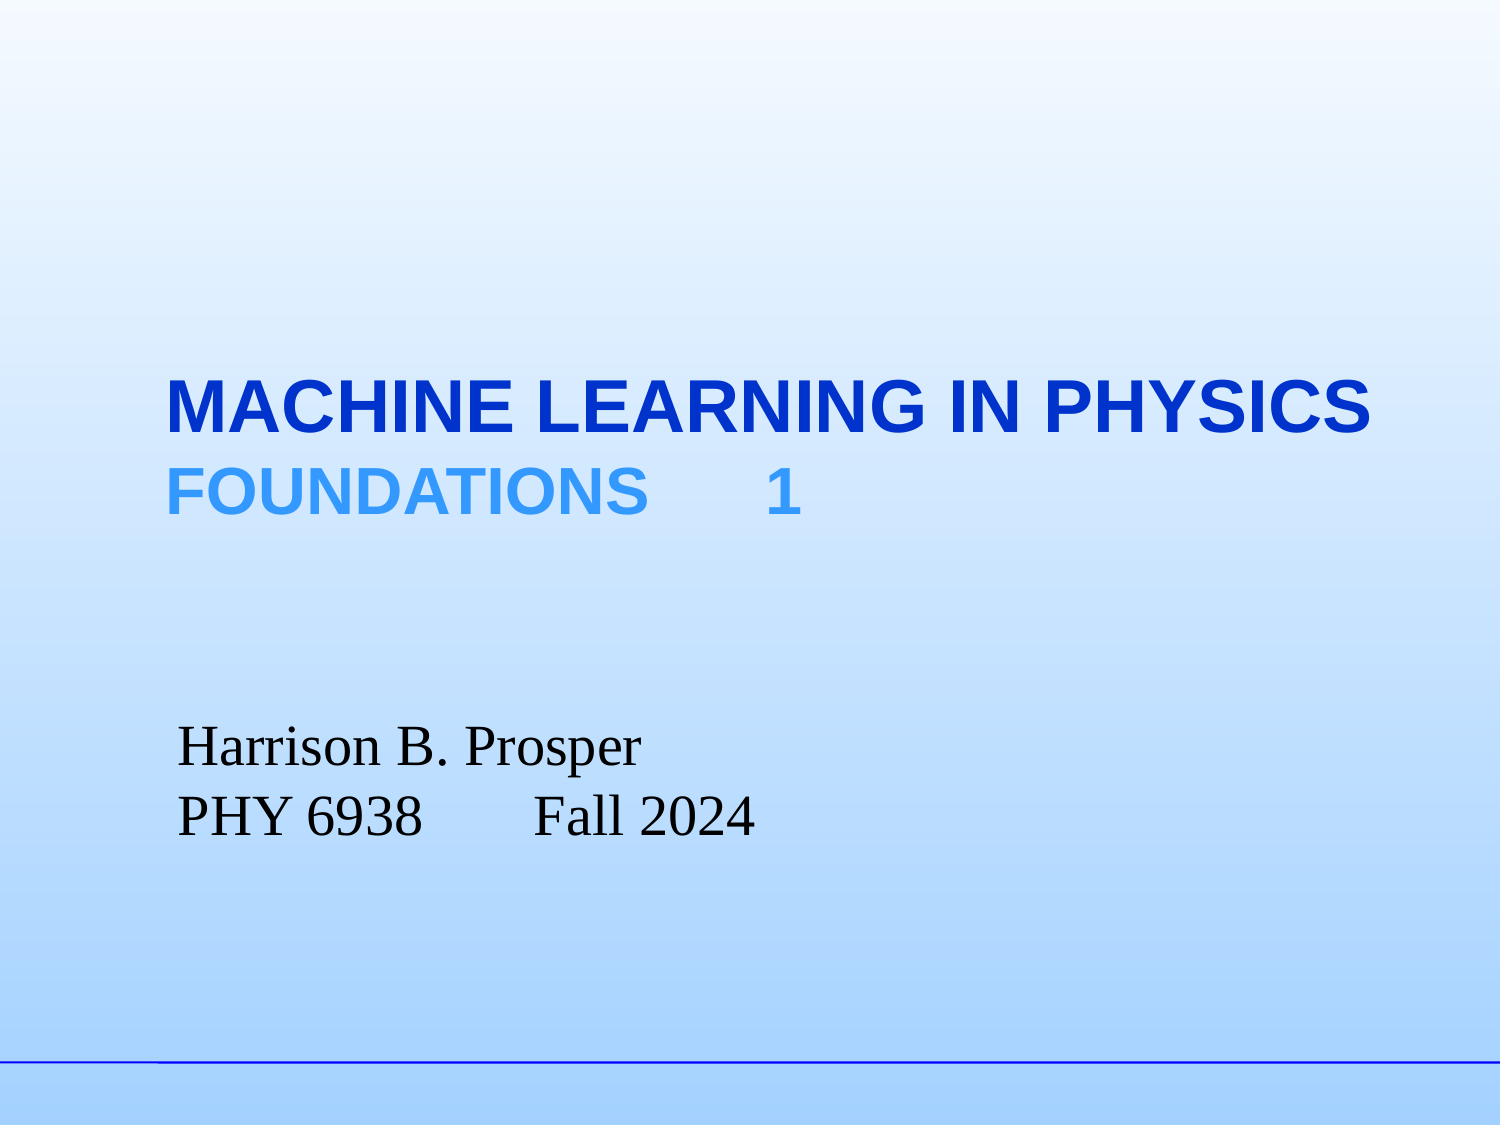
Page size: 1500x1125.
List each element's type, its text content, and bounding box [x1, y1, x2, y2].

subtitle Harrison B. Prosper PHY 6938 Fall 2024 [162, 699, 1463, 1013]
title Machine Learning In PHYsics FoundationS 1 [149, 325, 1426, 651]
